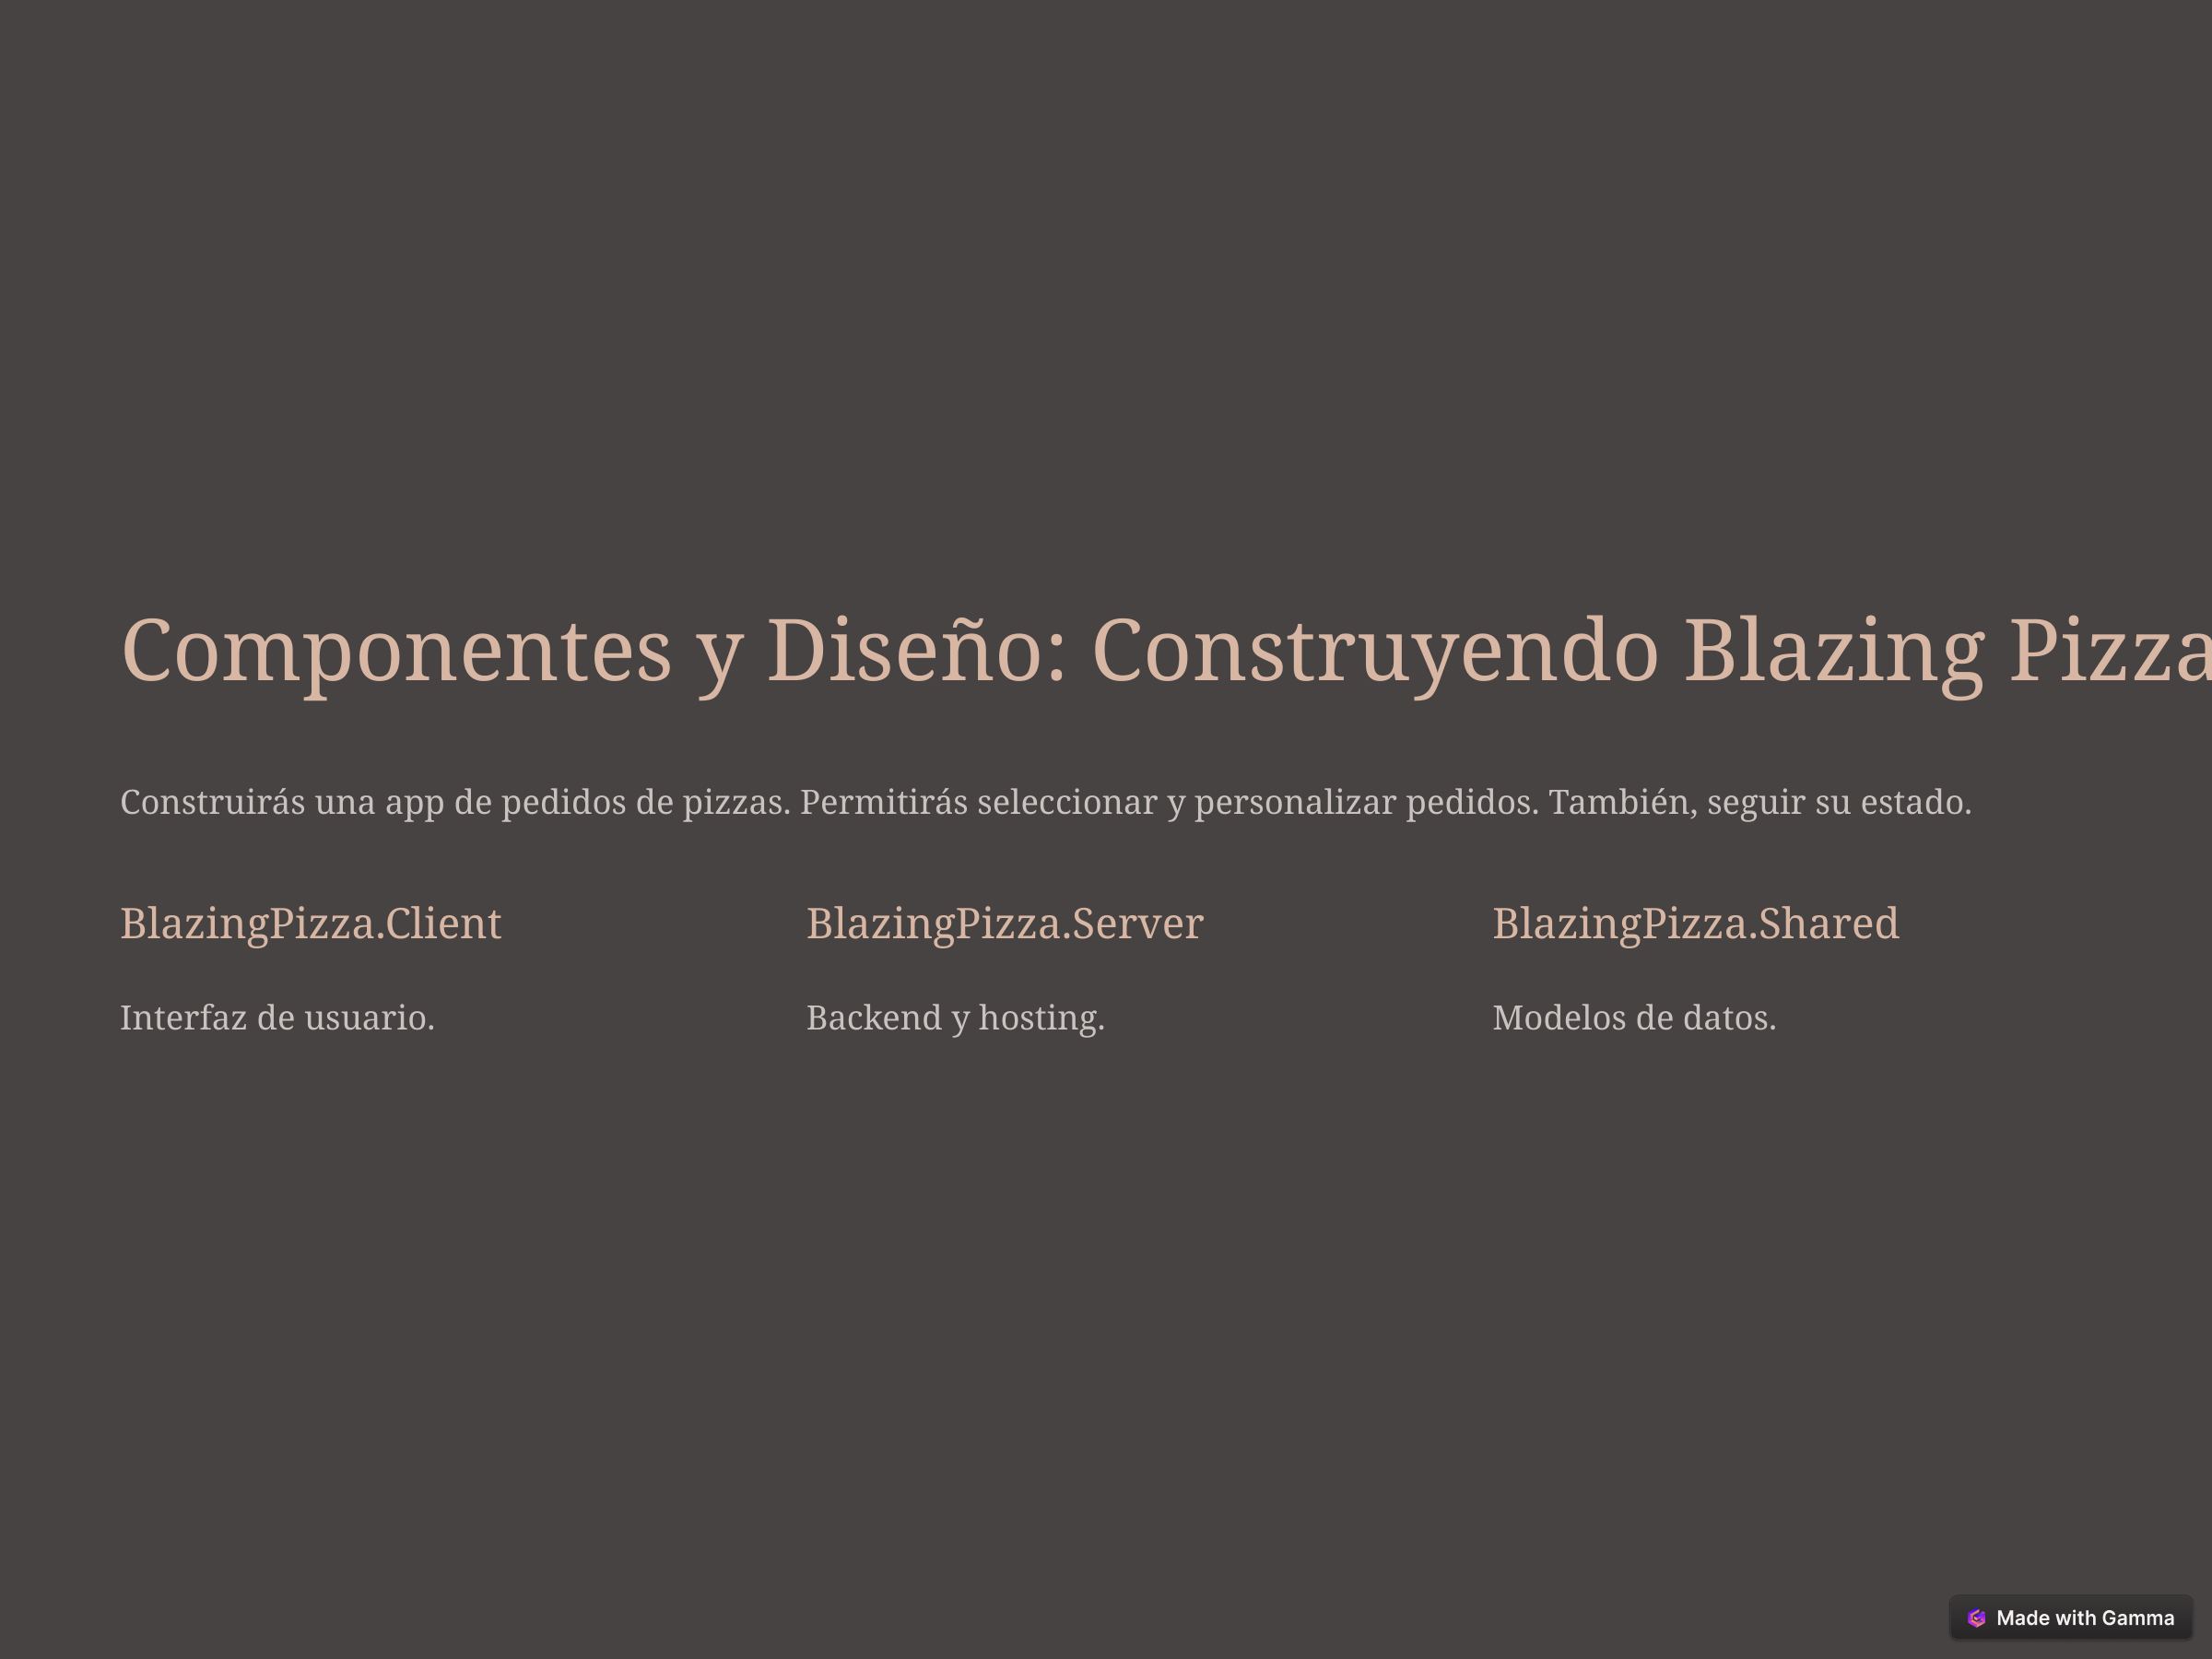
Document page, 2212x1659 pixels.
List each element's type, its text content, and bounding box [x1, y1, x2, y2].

text_box Modelos de datos. [1492, 982, 2094, 1038]
text_box Componentes y Diseño: Construyendo Blazing Pizza [120, 591, 2091, 699]
text_box Construirás una app de pedidos de pizzas. Permitirás seleccionar y personalizar pedidos. También, seguir su estado. [120, 766, 2092, 822]
text_box Backend y hosting. [806, 982, 1408, 1038]
text_box Interfaz de usuario. [120, 982, 722, 1038]
text_box BlazingPizza.Server [806, 894, 1235, 948]
text_box BlazingPizza.Client [120, 894, 549, 948]
text_box BlazingPizza.Shared [1492, 894, 1922, 948]
picture [1941, 1586, 2202, 1649]
